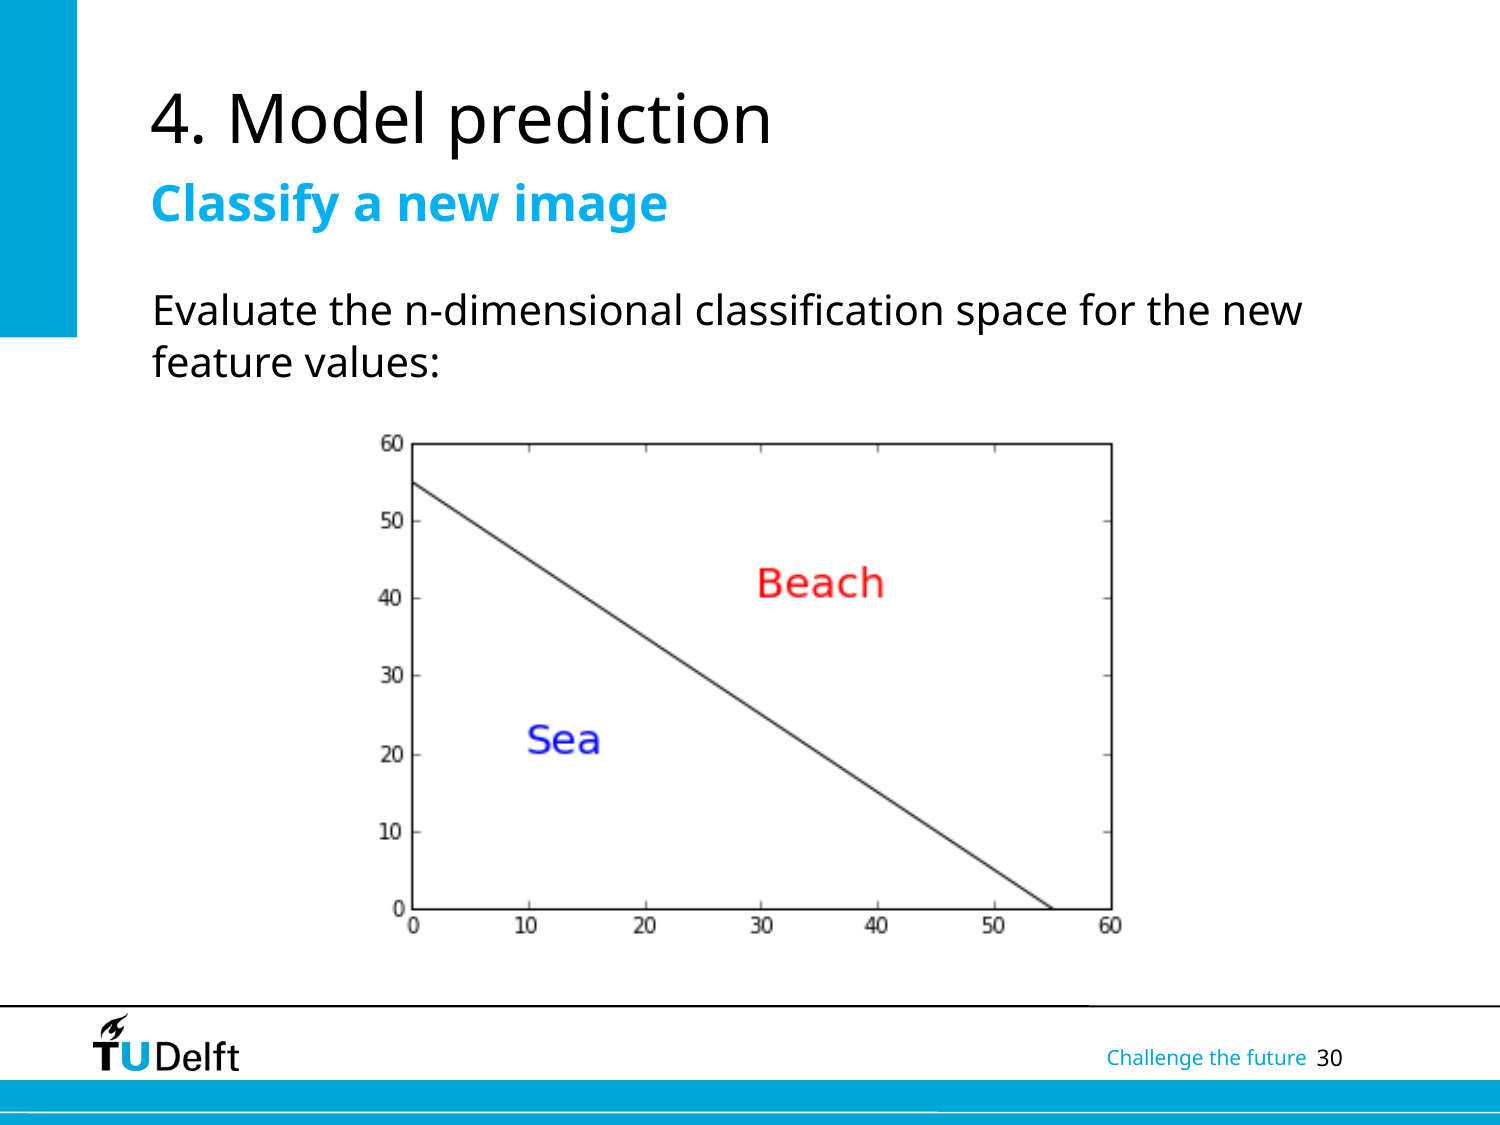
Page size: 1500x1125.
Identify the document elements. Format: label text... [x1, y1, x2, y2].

list Evaluate the n-dimensional classification space for the new feature values: [151, 281, 1324, 858]
picture [299, 383, 1201, 984]
picture [93, 1013, 239, 1071]
title 4. Model prediction [150, 74, 1326, 165]
list Classify a new image [150, 178, 1287, 259]
